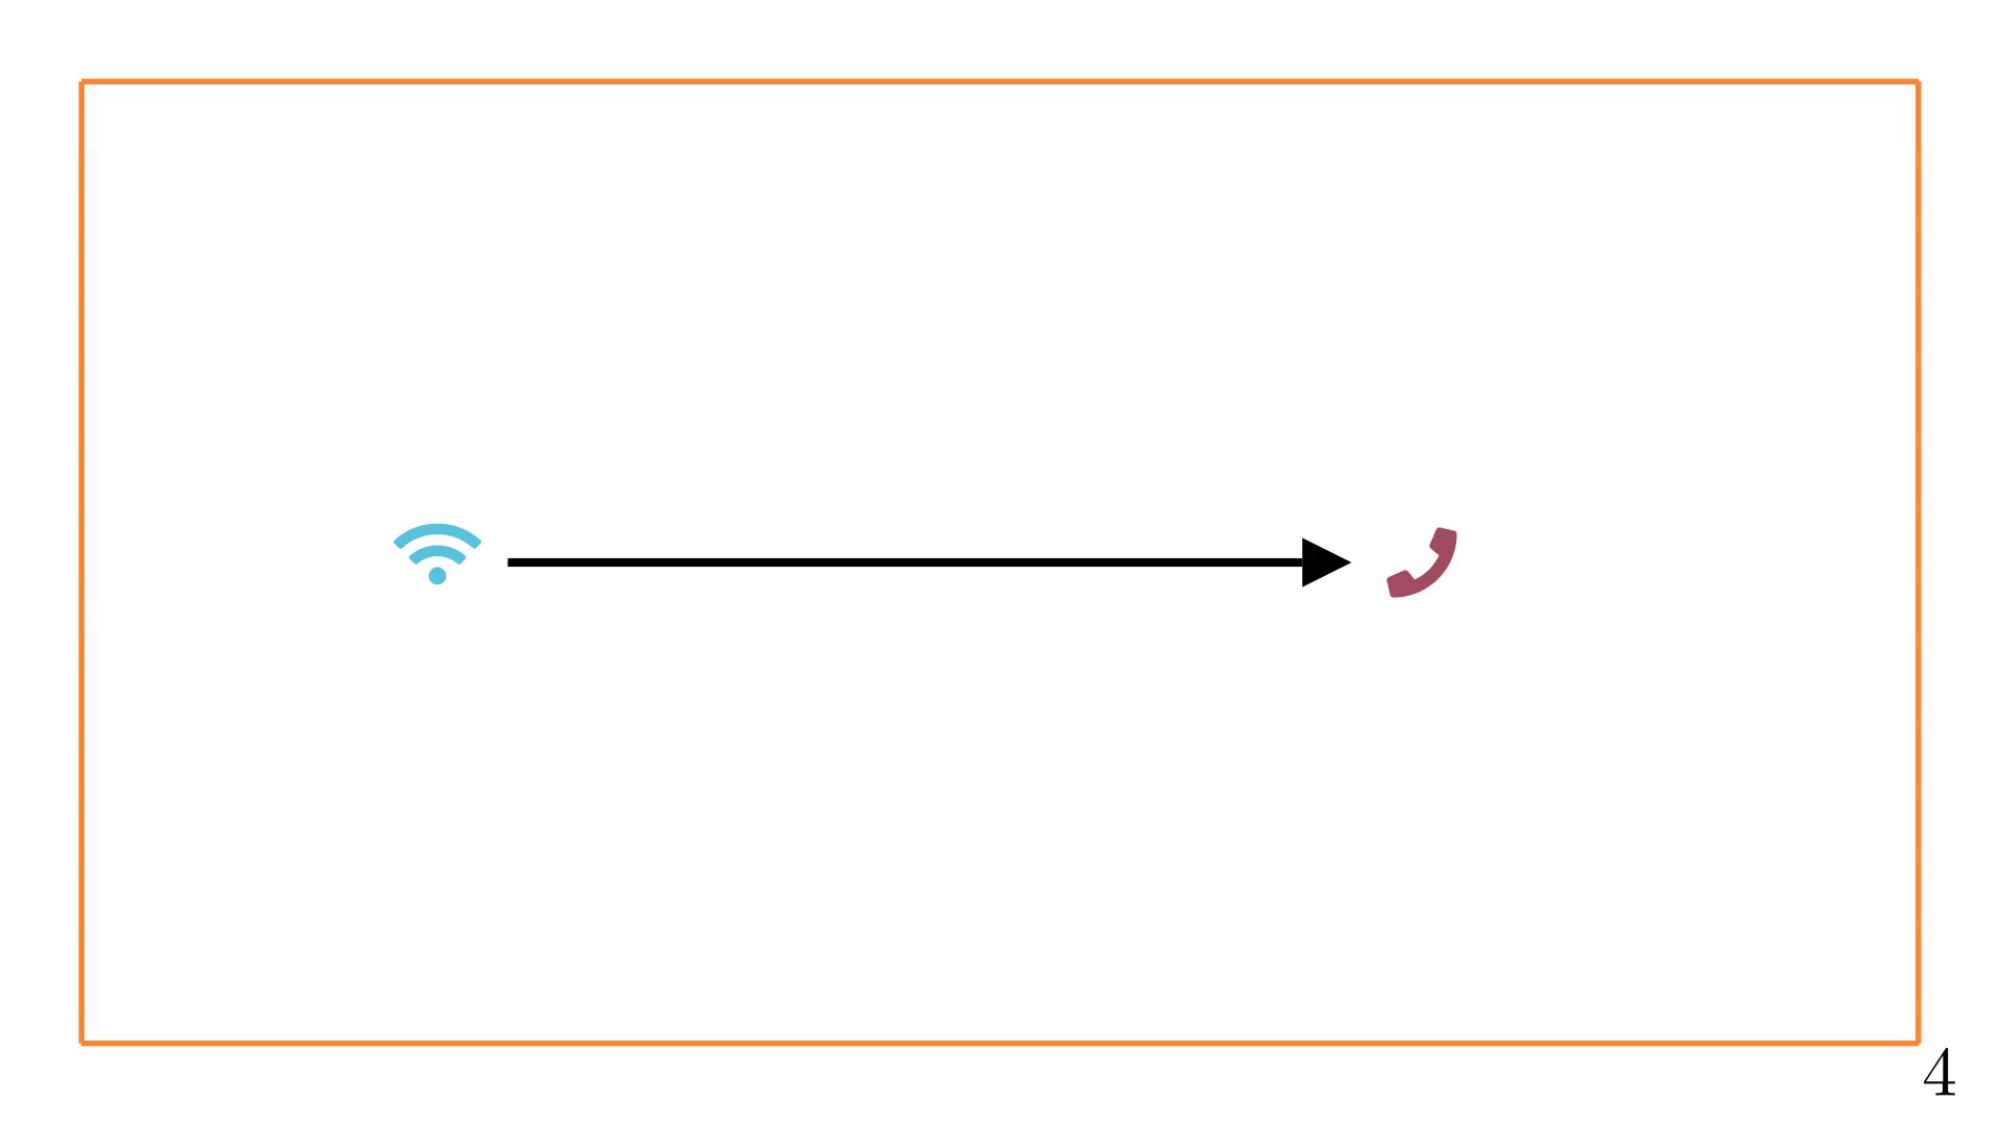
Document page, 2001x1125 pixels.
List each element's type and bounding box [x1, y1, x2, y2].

text_box [0, 0, 2000, 1125]
